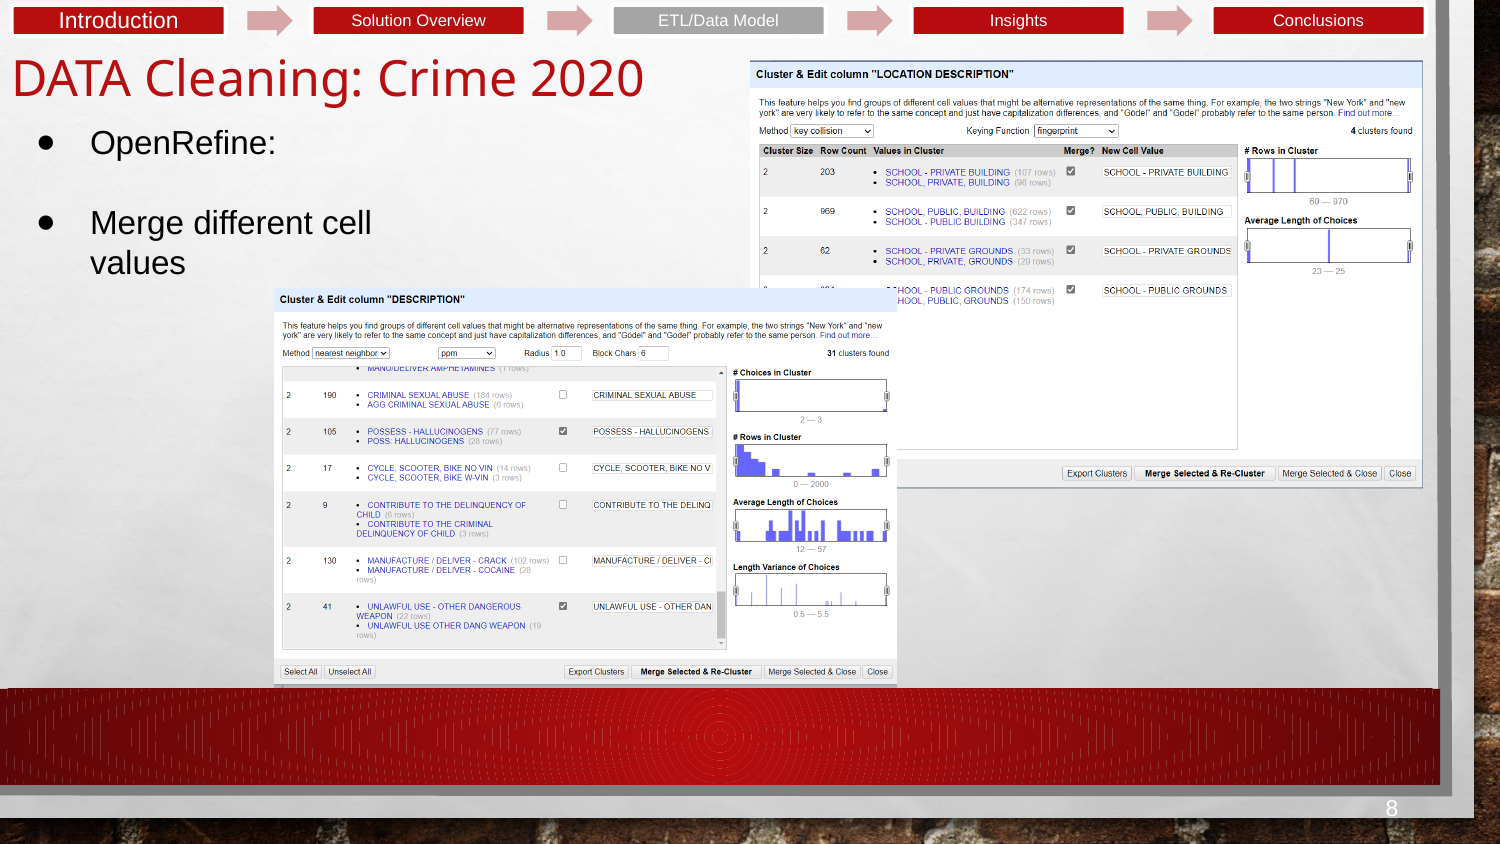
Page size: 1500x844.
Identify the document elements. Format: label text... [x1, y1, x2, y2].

picture [0, 0, 1500, 844]
text_box OpenRefine: Merge different cell values [0, 113, 432, 687]
picture [0, 0, 1438, 688]
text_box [11, 4, 1427, 37]
title DATA Cleaning: Crime 2020 [0, 19, 1359, 133]
slide_number 8 [1059, 785, 1410, 830]
